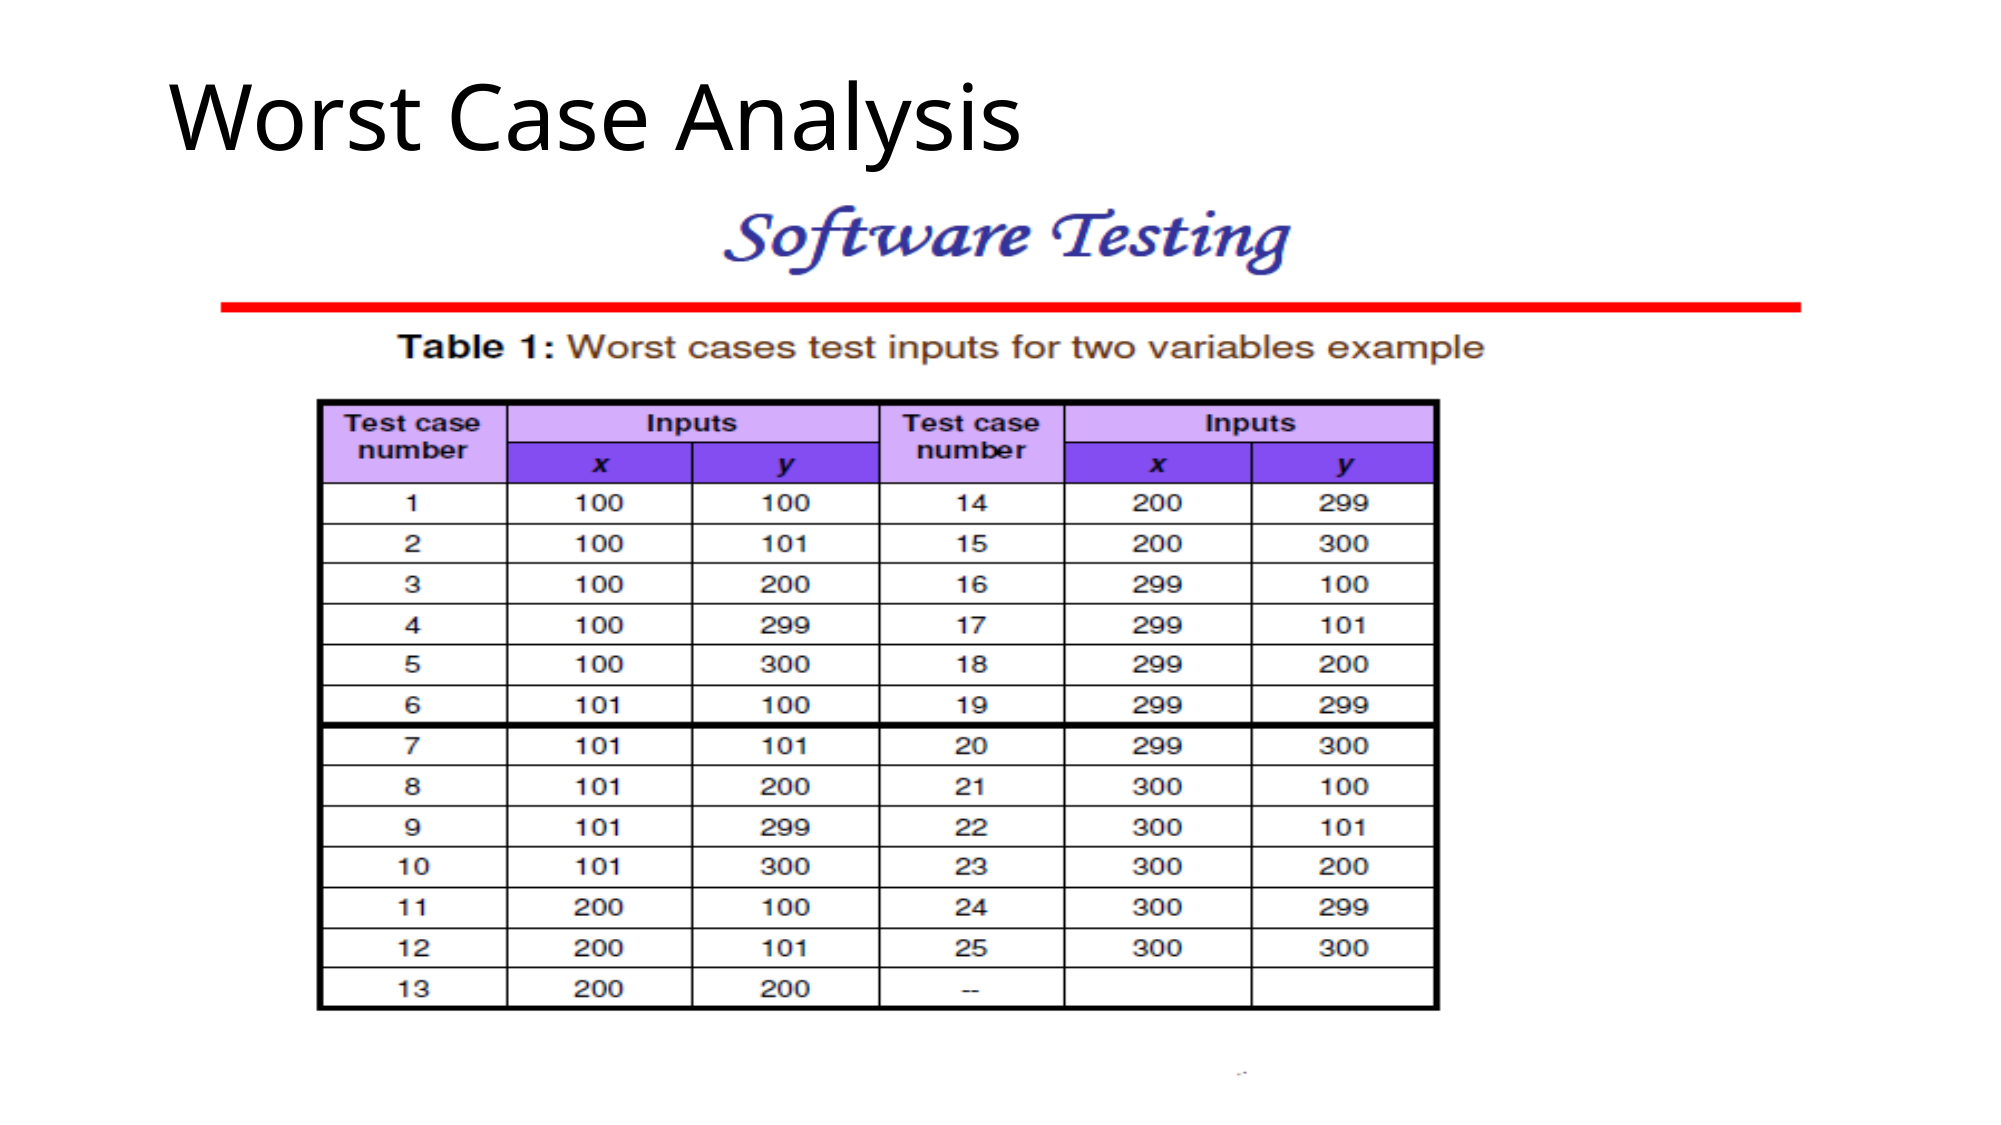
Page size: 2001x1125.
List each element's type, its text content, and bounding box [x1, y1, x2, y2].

title Worst Case Analysis [153, 12, 1879, 187]
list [89, 187, 1902, 1113]
